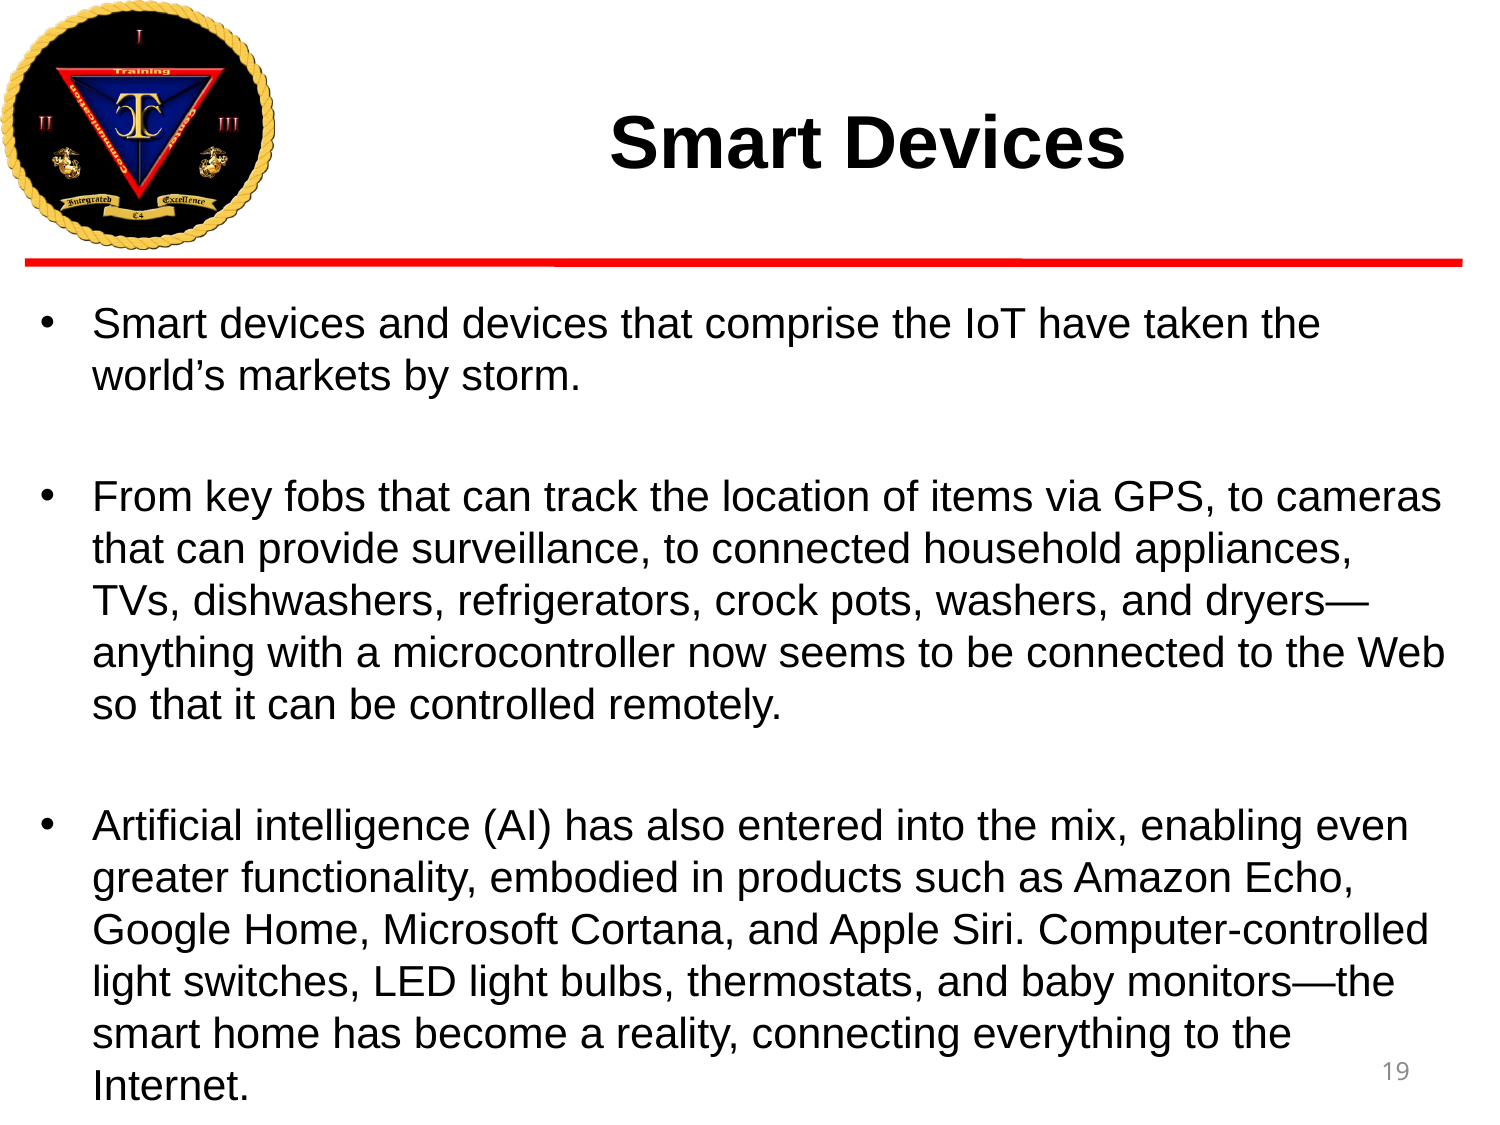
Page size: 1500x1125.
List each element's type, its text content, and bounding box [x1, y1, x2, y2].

picture [0, 0, 275, 250]
slide_number 19 [1074, 1042, 1425, 1103]
title Smart Devices [274, 44, 1463, 233]
list Smart devices and devices that comprise the IoT have taken the world’s markets by storm. From key fobs that can track the location of items via GPS, to cameras that can provide surveillance, to connected household appliances, TVs, dishwashers, refrigerators, crock pots, washers, and dryers—anything with a microcontroller now seems to be connected to the Web so that it can be controlled remotely. Artificial intelligence (AI) has also entered into the mix, enabling even greater functionality, embodied in products such as Amazon Echo, Google Home, Microsoft Cortana, and Apple Siri. Computer-controlled light switches, LED light bulbs, thermostats, and baby monitors—the smart home has become a reality, connecting everything to the Internet. [24, 287, 1463, 1125]
